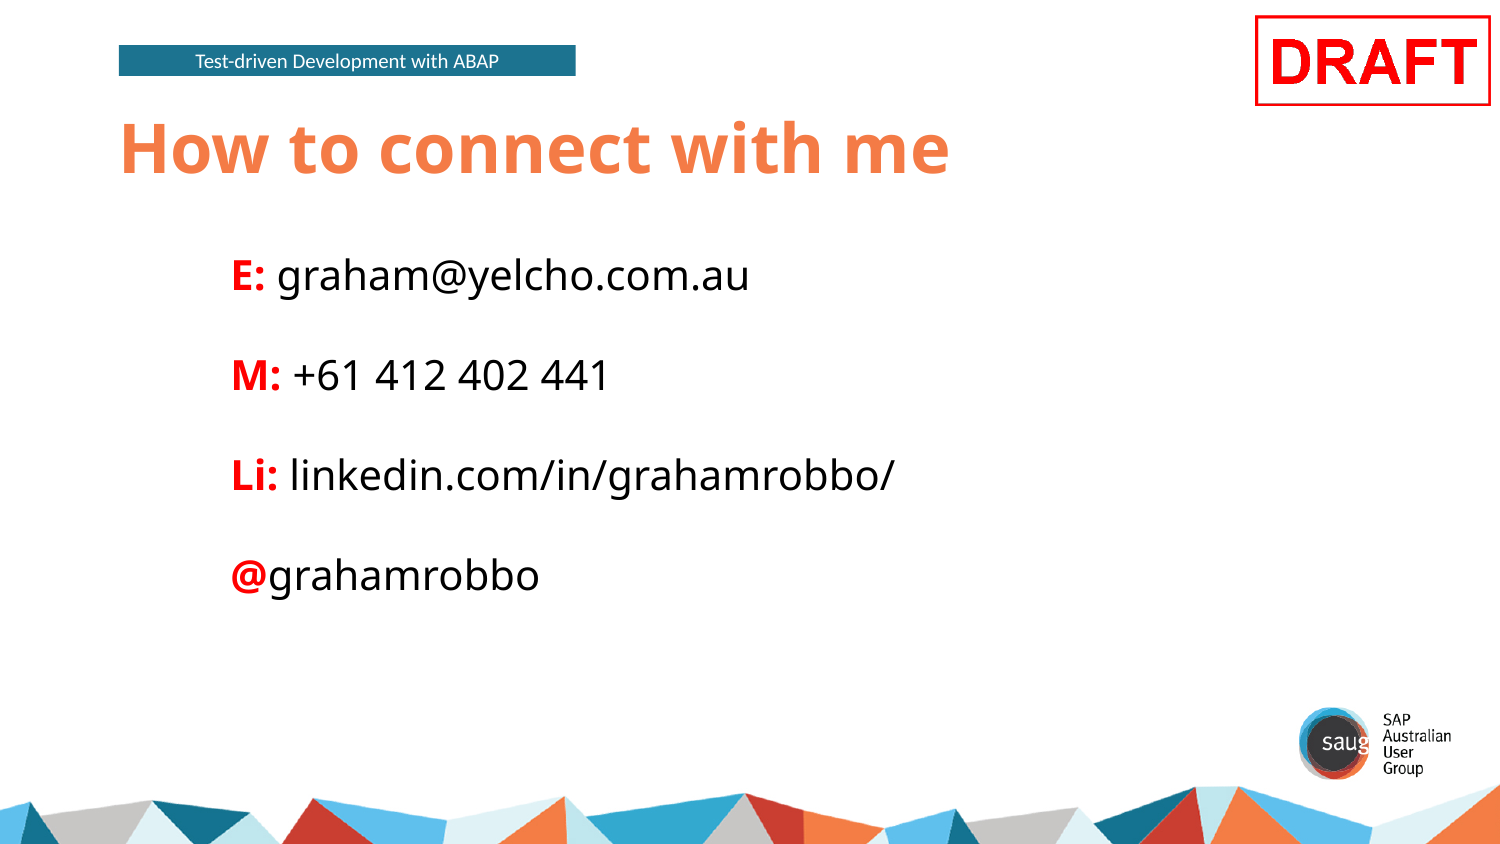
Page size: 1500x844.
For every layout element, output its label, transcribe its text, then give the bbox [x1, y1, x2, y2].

footer Test-driven Development with ABAP [118, 45, 576, 76]
text_box E: graham@yelcho.com.au M: +61 412 402 441 Li: linkedin.com/in/grahamrobbo/ @grahamrobbo [215, 241, 985, 606]
picture [0, 0, 1500, 844]
title How to connect with me [103, 80, 1397, 223]
